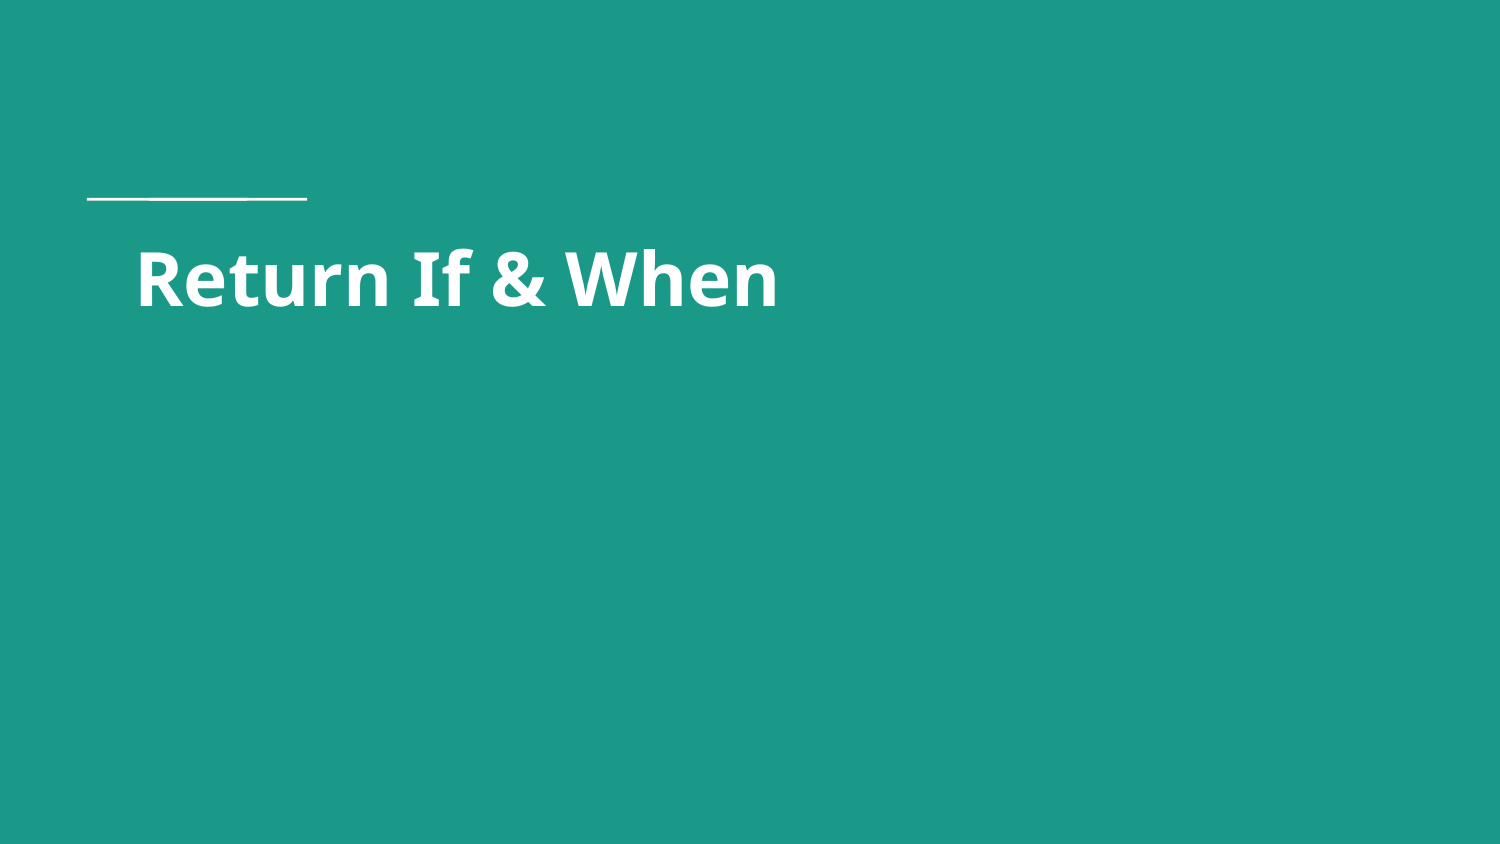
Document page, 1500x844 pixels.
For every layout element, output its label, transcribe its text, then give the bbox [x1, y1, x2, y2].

title Return If & When [119, 216, 1381, 466]
